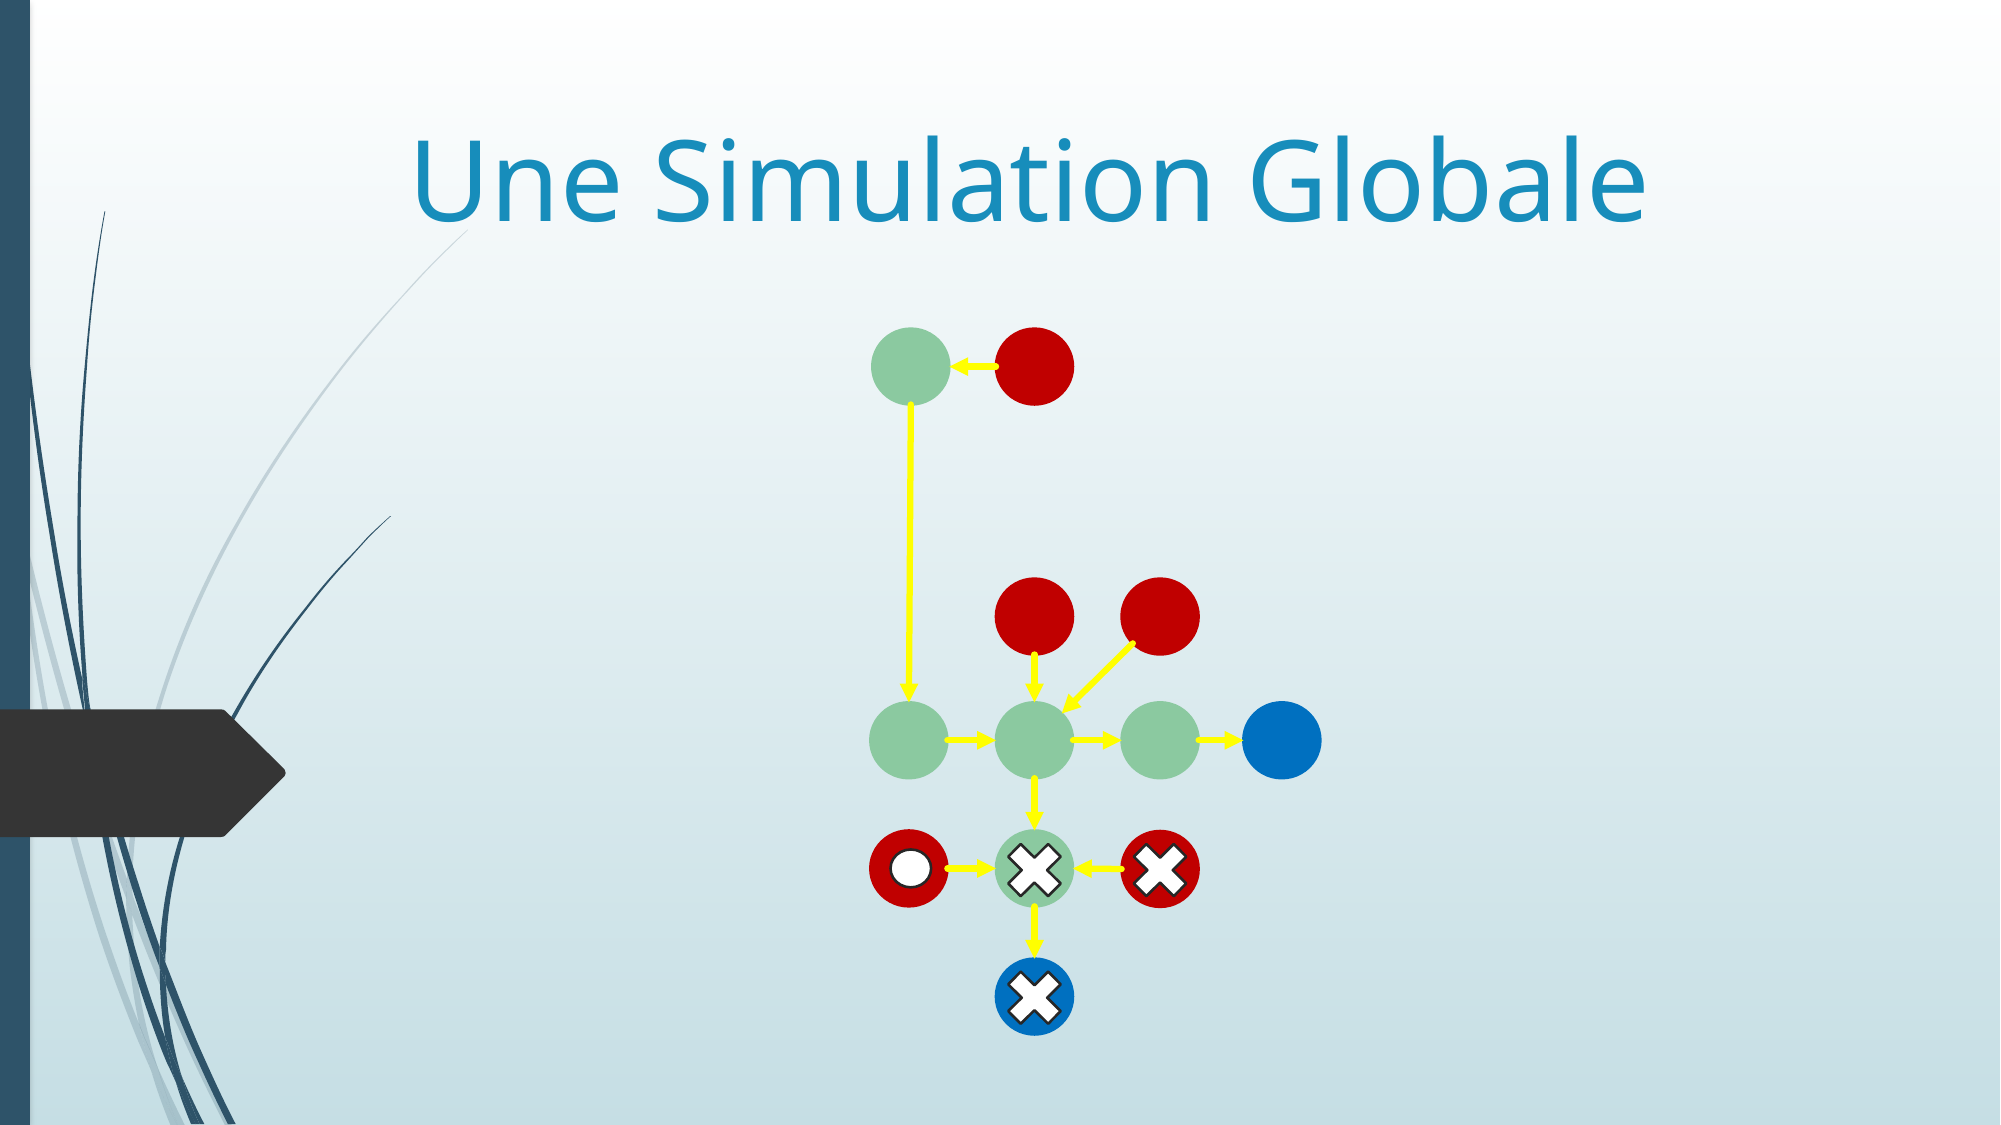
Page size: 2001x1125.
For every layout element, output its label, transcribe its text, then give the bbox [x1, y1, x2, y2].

text_box [387, 43, 1888, 435]
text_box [870, 328, 1321, 1035]
text_box Une Simulation Globale [393, 41, 1856, 252]
